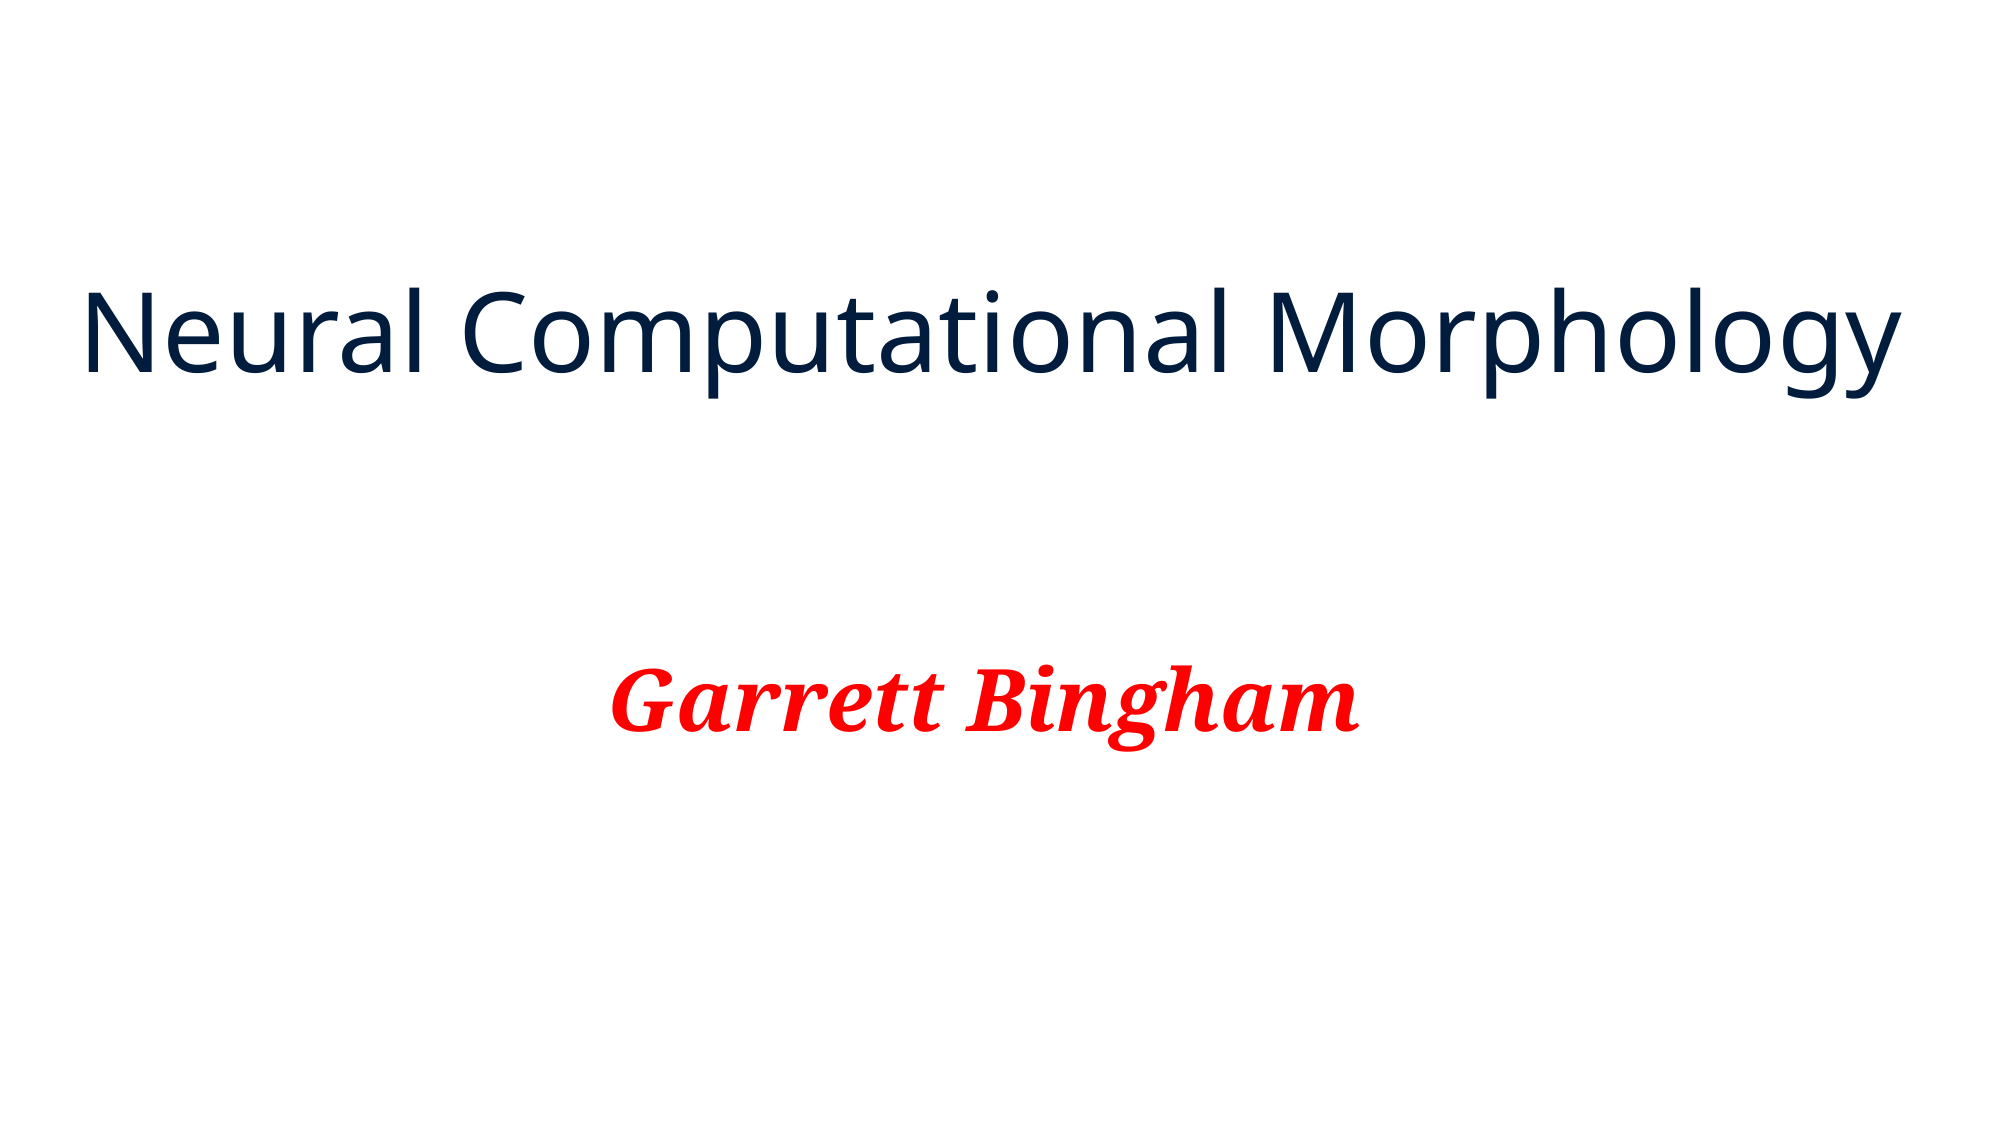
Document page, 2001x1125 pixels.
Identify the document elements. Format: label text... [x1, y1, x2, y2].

title Neural Computational Morphology [58, 254, 1926, 591]
subtitle Garrett Bingham [160, 637, 1809, 925]
